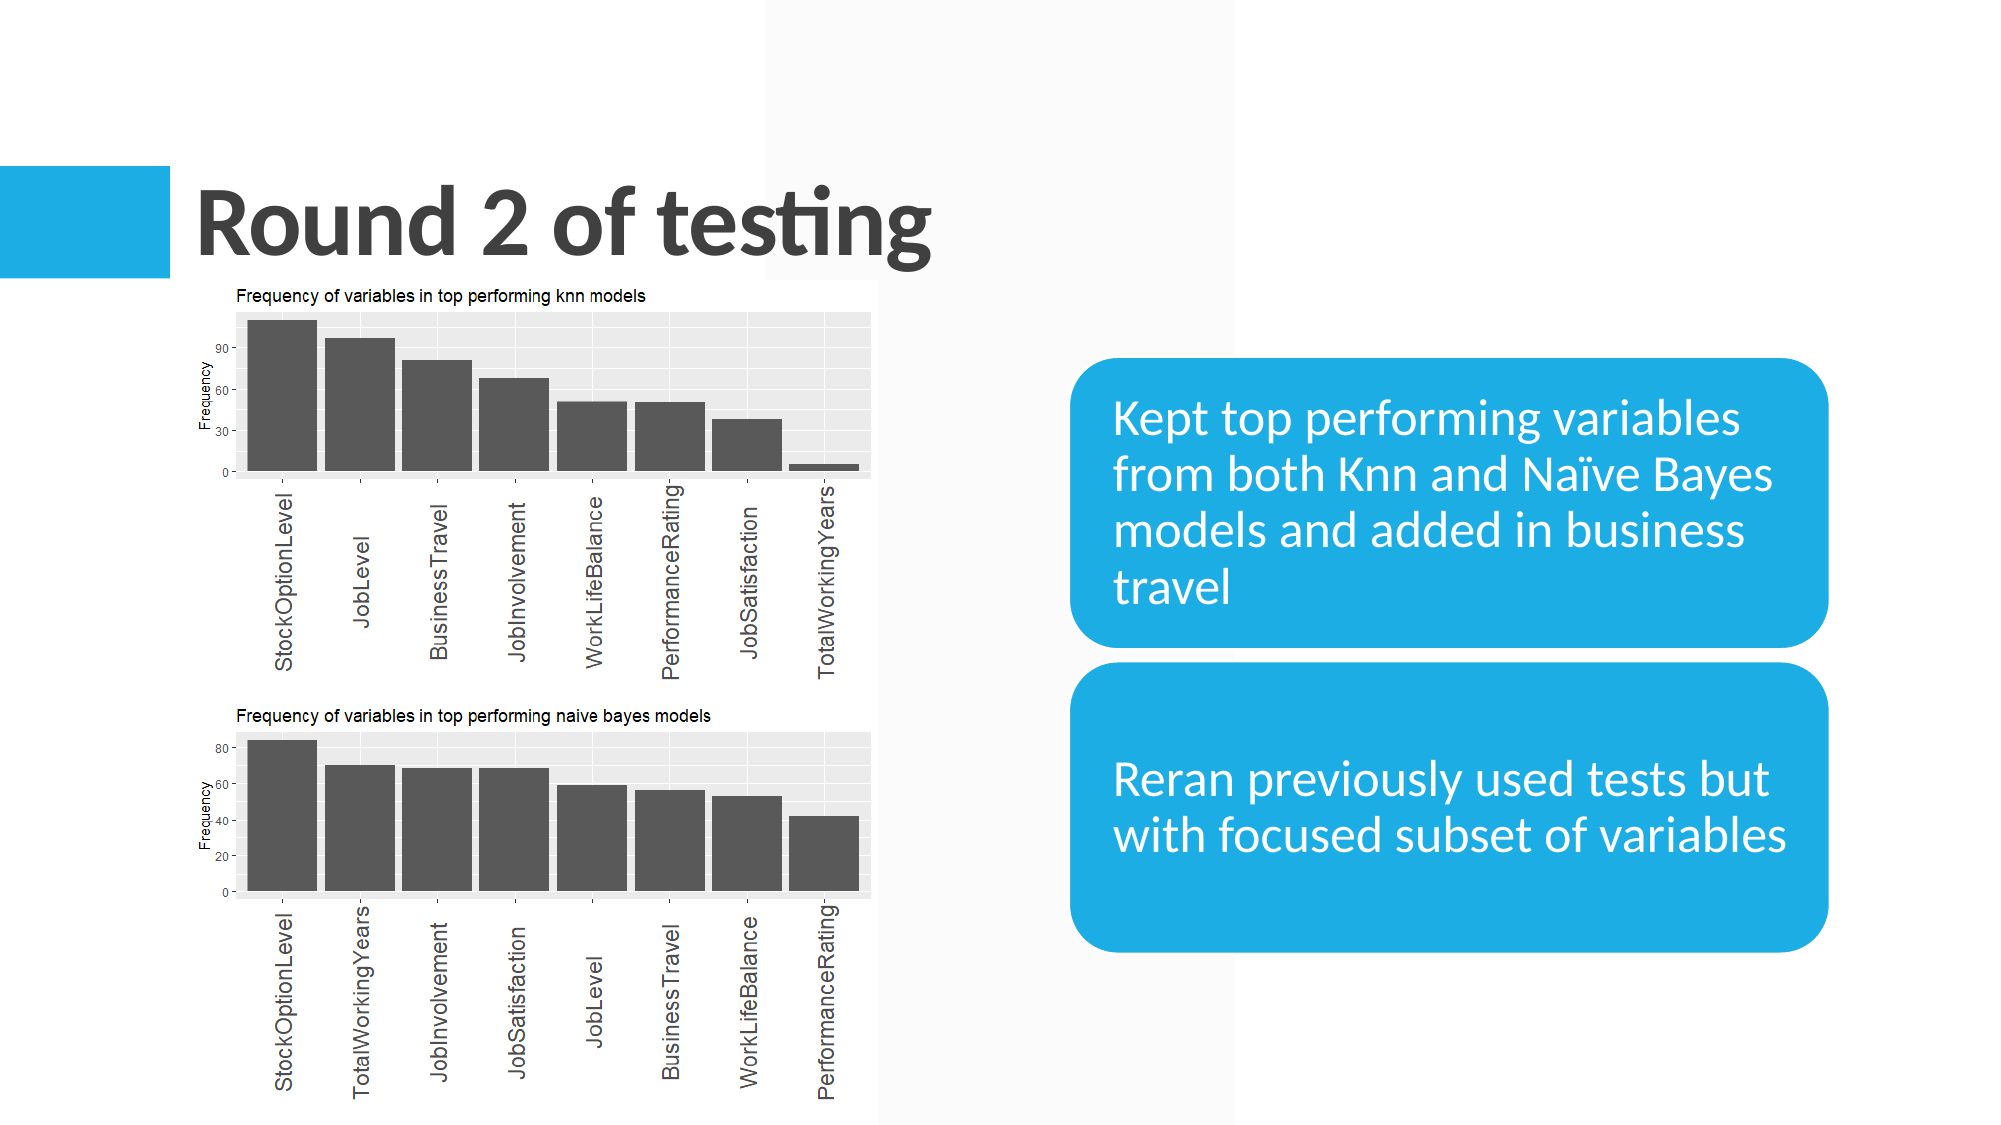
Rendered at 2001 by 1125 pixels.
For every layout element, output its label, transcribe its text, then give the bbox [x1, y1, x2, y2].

title Round 2 of testing [180, 47, 1830, 285]
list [1068, 347, 1831, 964]
picture [190, 280, 879, 1125]
